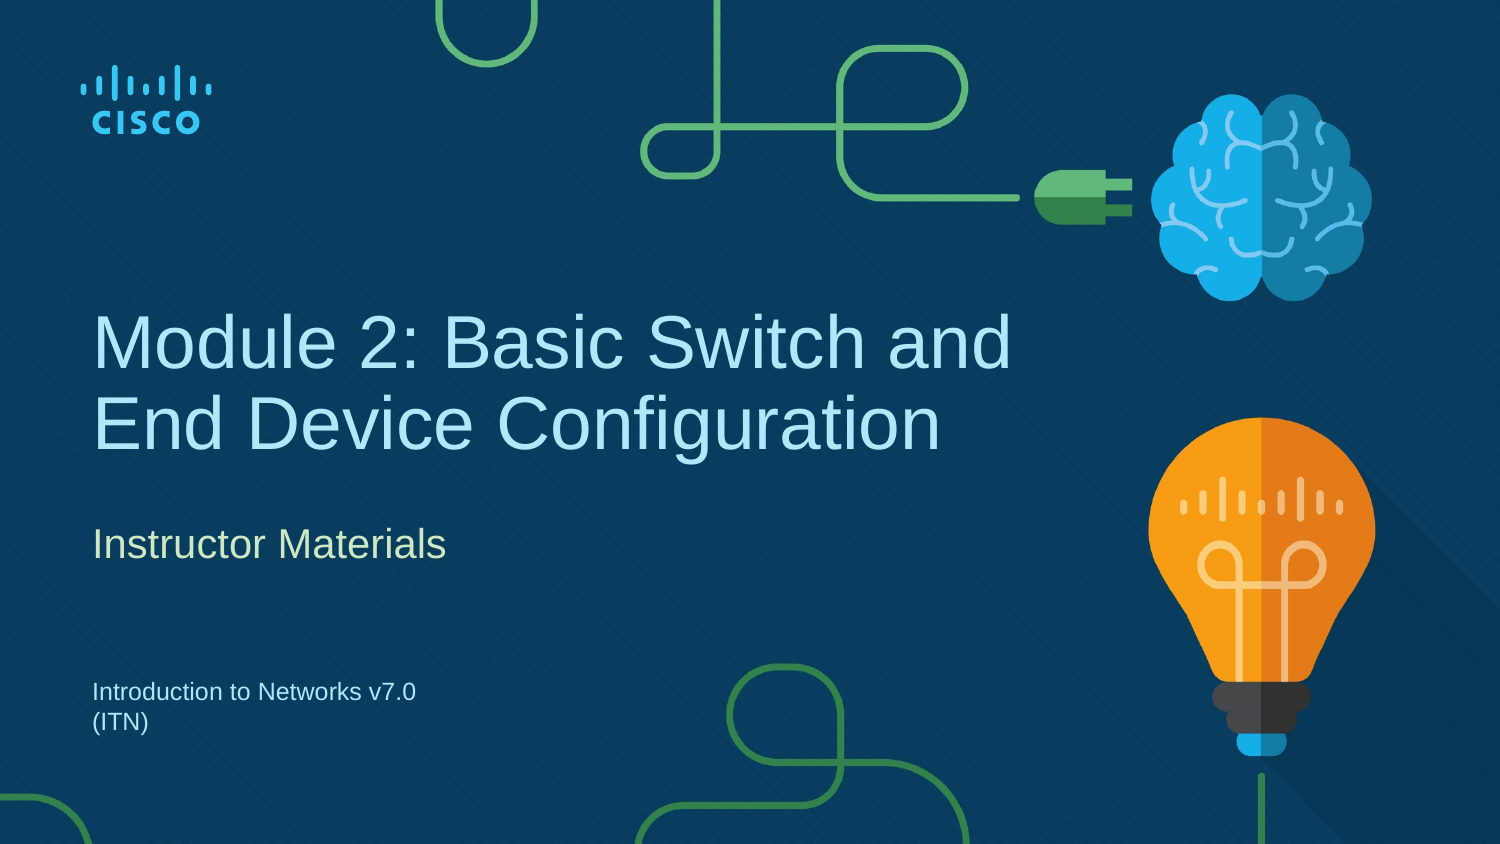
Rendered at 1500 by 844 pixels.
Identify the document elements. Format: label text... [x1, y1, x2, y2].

subtitle Introduction to Networks v7.0 (ITN) [77, 624, 466, 773]
title Module 2: Basic Switch and End Device Configuration [77, 200, 1153, 474]
list Instructor Materials [77, 513, 1049, 563]
picture [0, 0, 1500, 844]
